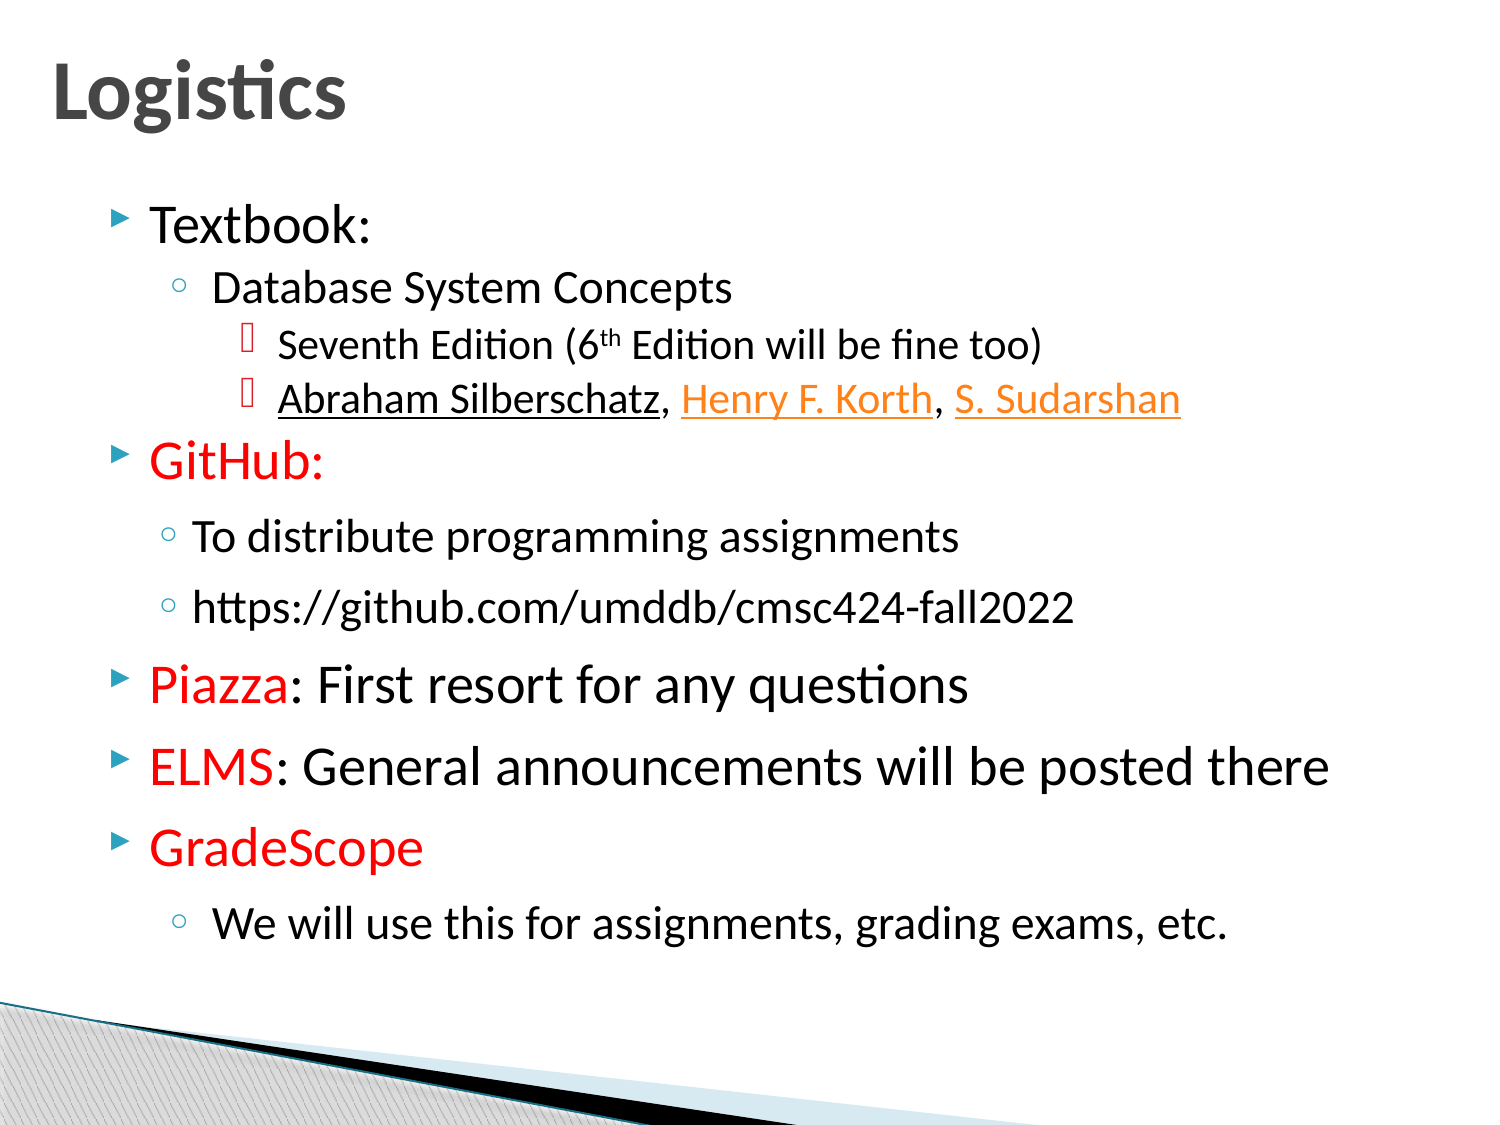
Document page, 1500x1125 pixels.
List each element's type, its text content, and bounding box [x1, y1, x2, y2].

title Logistics [37, 24, 1425, 145]
list Textbook: Database System Concepts Seventh Edition (6th Edition will be fine too) Abraham Silberschatz, Henry F. Korth, S. Sudarshan GitHub: To distribute programming assignments https://github.com/umddb/cmsc424-fall2022 Piazza: First resort for any questions ELMS: General announcements will be posted there GradeScope We will use this for assignments, grading exams, etc. [74, 187, 1388, 1001]
